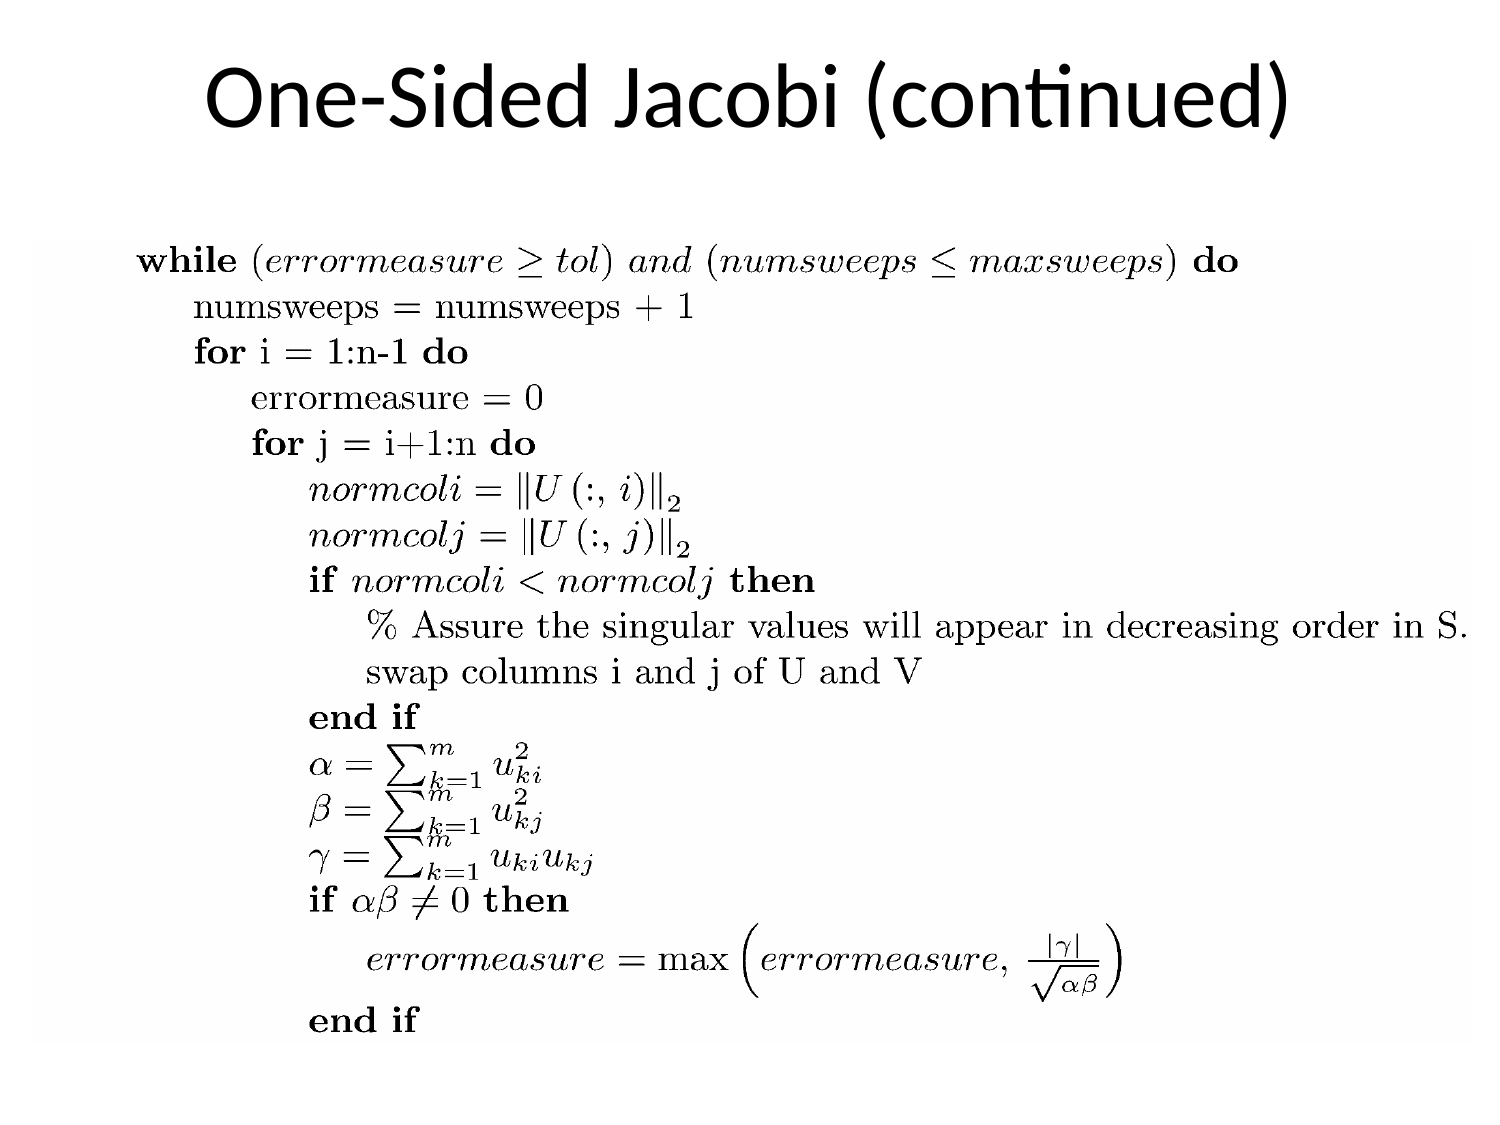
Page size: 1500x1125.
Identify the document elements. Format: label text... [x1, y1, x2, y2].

picture [33, 239, 1471, 1044]
title One-Sided Jacobi (continued) [150, 26, 1350, 169]
